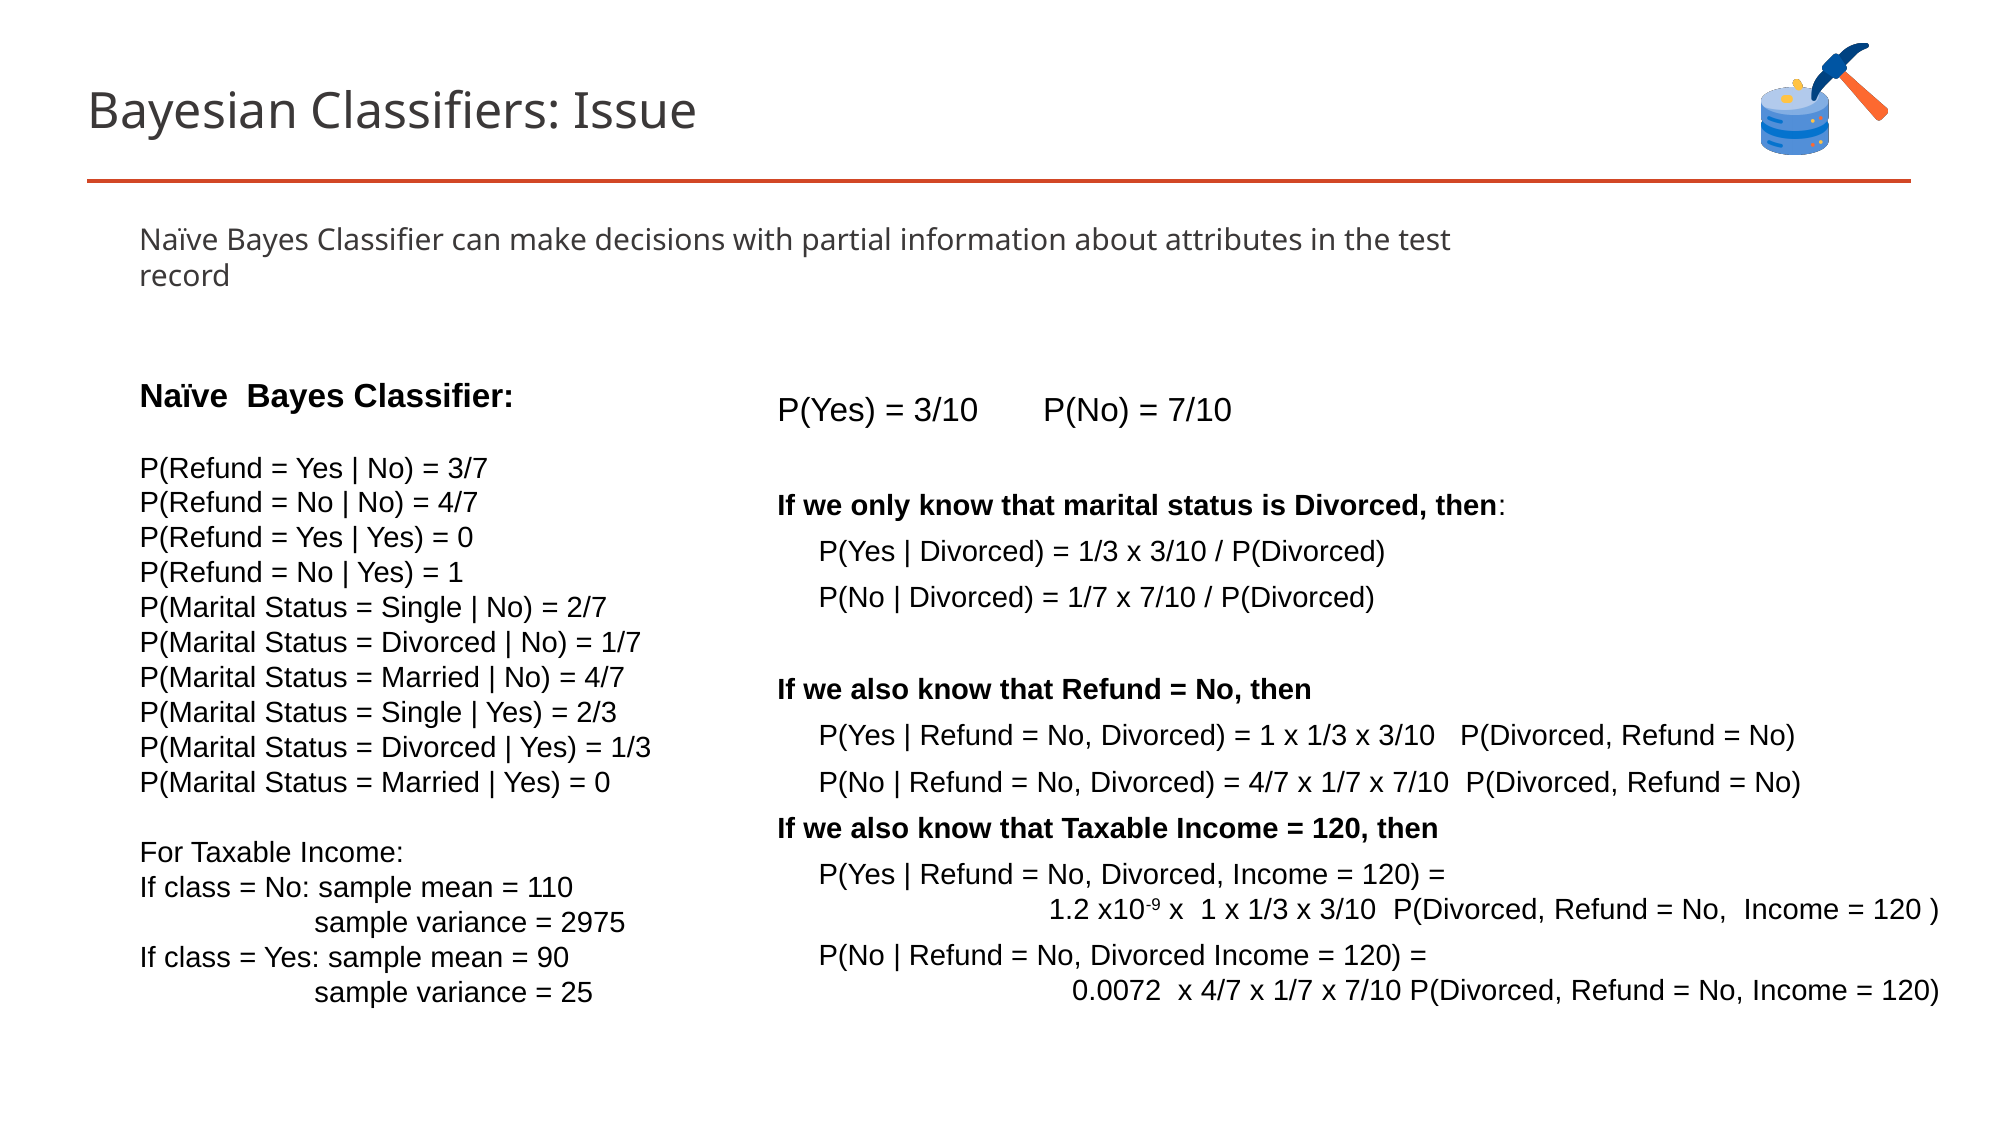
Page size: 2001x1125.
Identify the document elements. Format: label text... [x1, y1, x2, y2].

text_box Naïve Bayes Classifier: P(Refund = Yes | No) = 3/7 P(Refund = No | No) = 4/7 P(Refund = Yes | Yes) = 0 P(Refund = No | Yes) = 1 P(Marital Status = Single | No) = 2/7 P(Marital Status = Divorced | No) = 1/7 P(Marital Status = Married | No) = 4/7 P(Marital Status = Single | Yes) = 2/3 P(Marital Status = Divorced | Yes) = 1/3 P(Marital Status = Married | Yes) = 0 For Taxable Income: If class = No: sample mean = 110 sample variance = 2975 If class = Yes: sample mean = 90 sample variance = 25 [124, 366, 668, 1051]
title Naïve Bayes Classifier can make decisions with partial information about attributes in the test record [124, 213, 1562, 301]
text_box Bayesian Classifiers: Issue [72, 70, 1912, 163]
text_box P(Yes) = 3/10 P(No) = 7/10 If we only know that marital status is Divorced, then: P(Yes | Divorced) = 1/3 x 3/10 / P(Divorced) P(No | Divorced) = 1/7 x 7/10 / P(Divorced) If we also know that Refund = No, then P(Yes | Refund = No, Divorced) = 1 x 1/3 x 3/10 P(Divorced, Refund = No) P(No | Refund = No, Divorced) = 4/7 x 1/7 x 7/10 P(Divorced, Refund = No) If we also know that Taxable Income = 120, then P(Yes | Refund = No, Divorced, Income = 120) = 1.2 x10-9 x 1 x 1/3 x 3/10 P(Divorced, Refund = No, Income = 120 ) P(No | Refund = No, Divorced Income = 120) = 0.0072 x 4/7 x 1/7 x 7/10 P(Divorced, Refund = No, Income = 120) [762, 381, 1963, 1065]
picture [1761, 35, 1888, 70]
